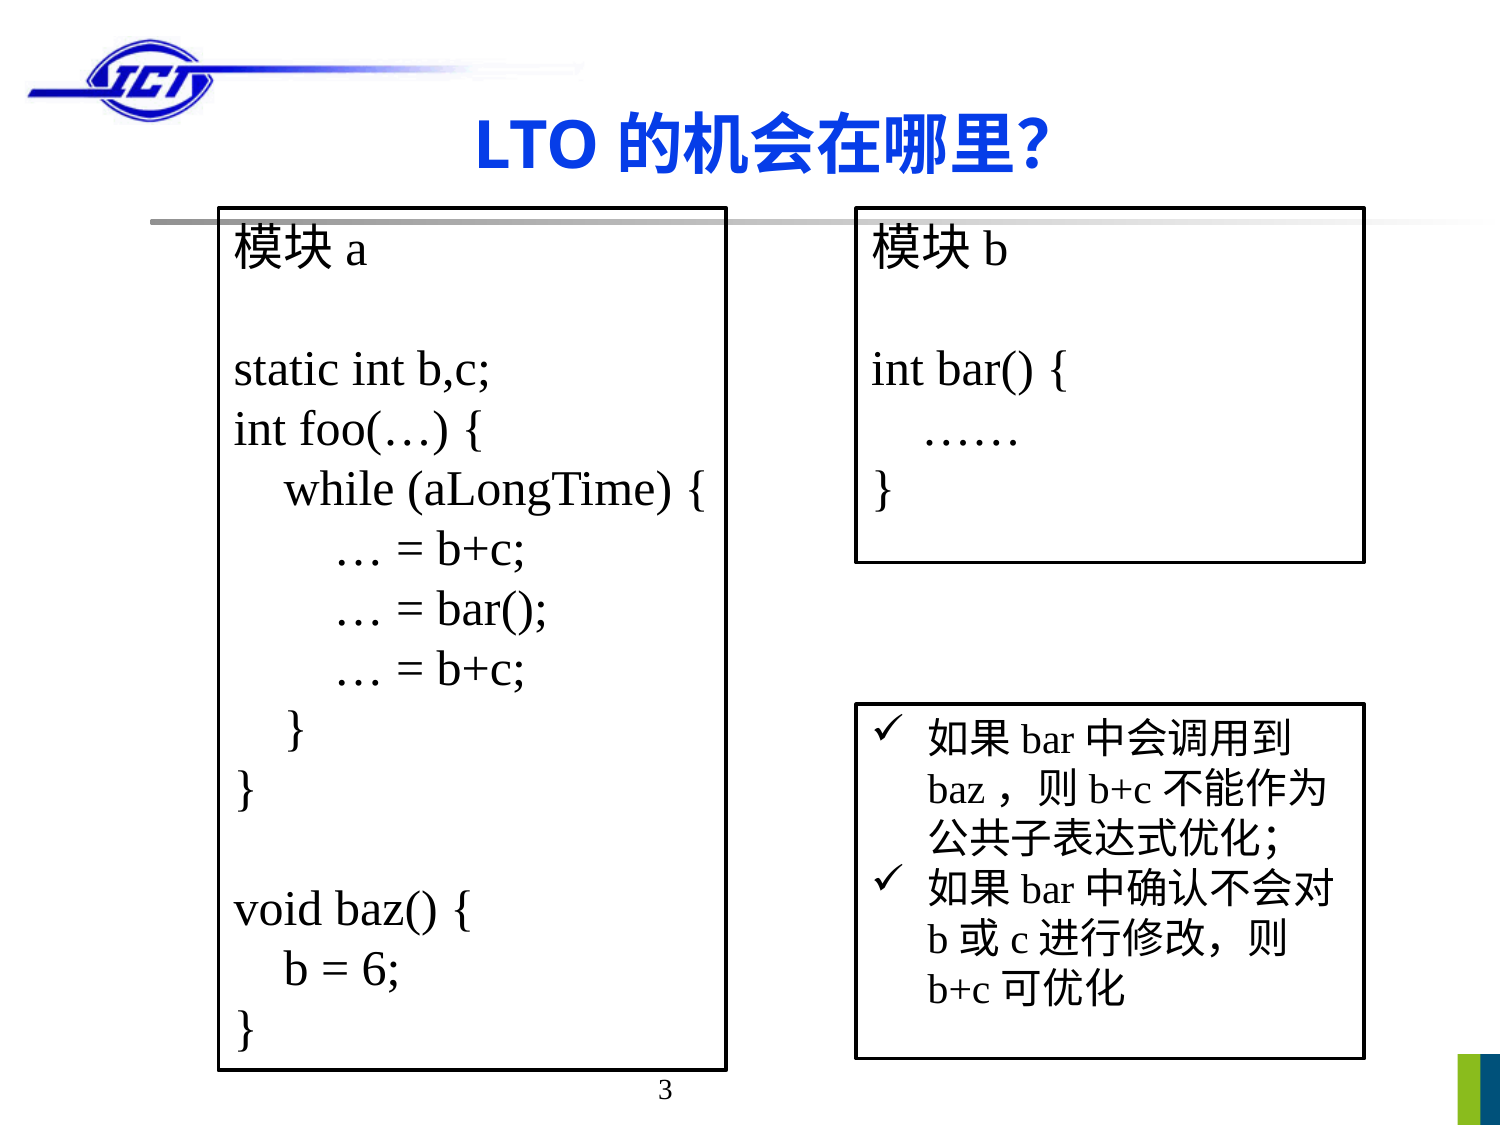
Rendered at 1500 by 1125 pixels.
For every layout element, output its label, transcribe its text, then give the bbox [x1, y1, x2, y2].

text_box 模块b int bar() { …… } [856, 208, 1365, 563]
picture [24, 36, 600, 125]
text_box 如果bar中会调用到baz，则b+c不能作为公共子表达式优化； 如果bar中确认不会对b或c进行修改，则b+c可优化 [856, 704, 1365, 1059]
title LTO的机会在哪里？ [159, 66, 1397, 217]
text_box 模块a static int b,c; int foo(…) { while (aLongTime) { … = b+c; … = bar(); … = b+c; } } void baz() { b = 6; } [218, 208, 727, 1071]
